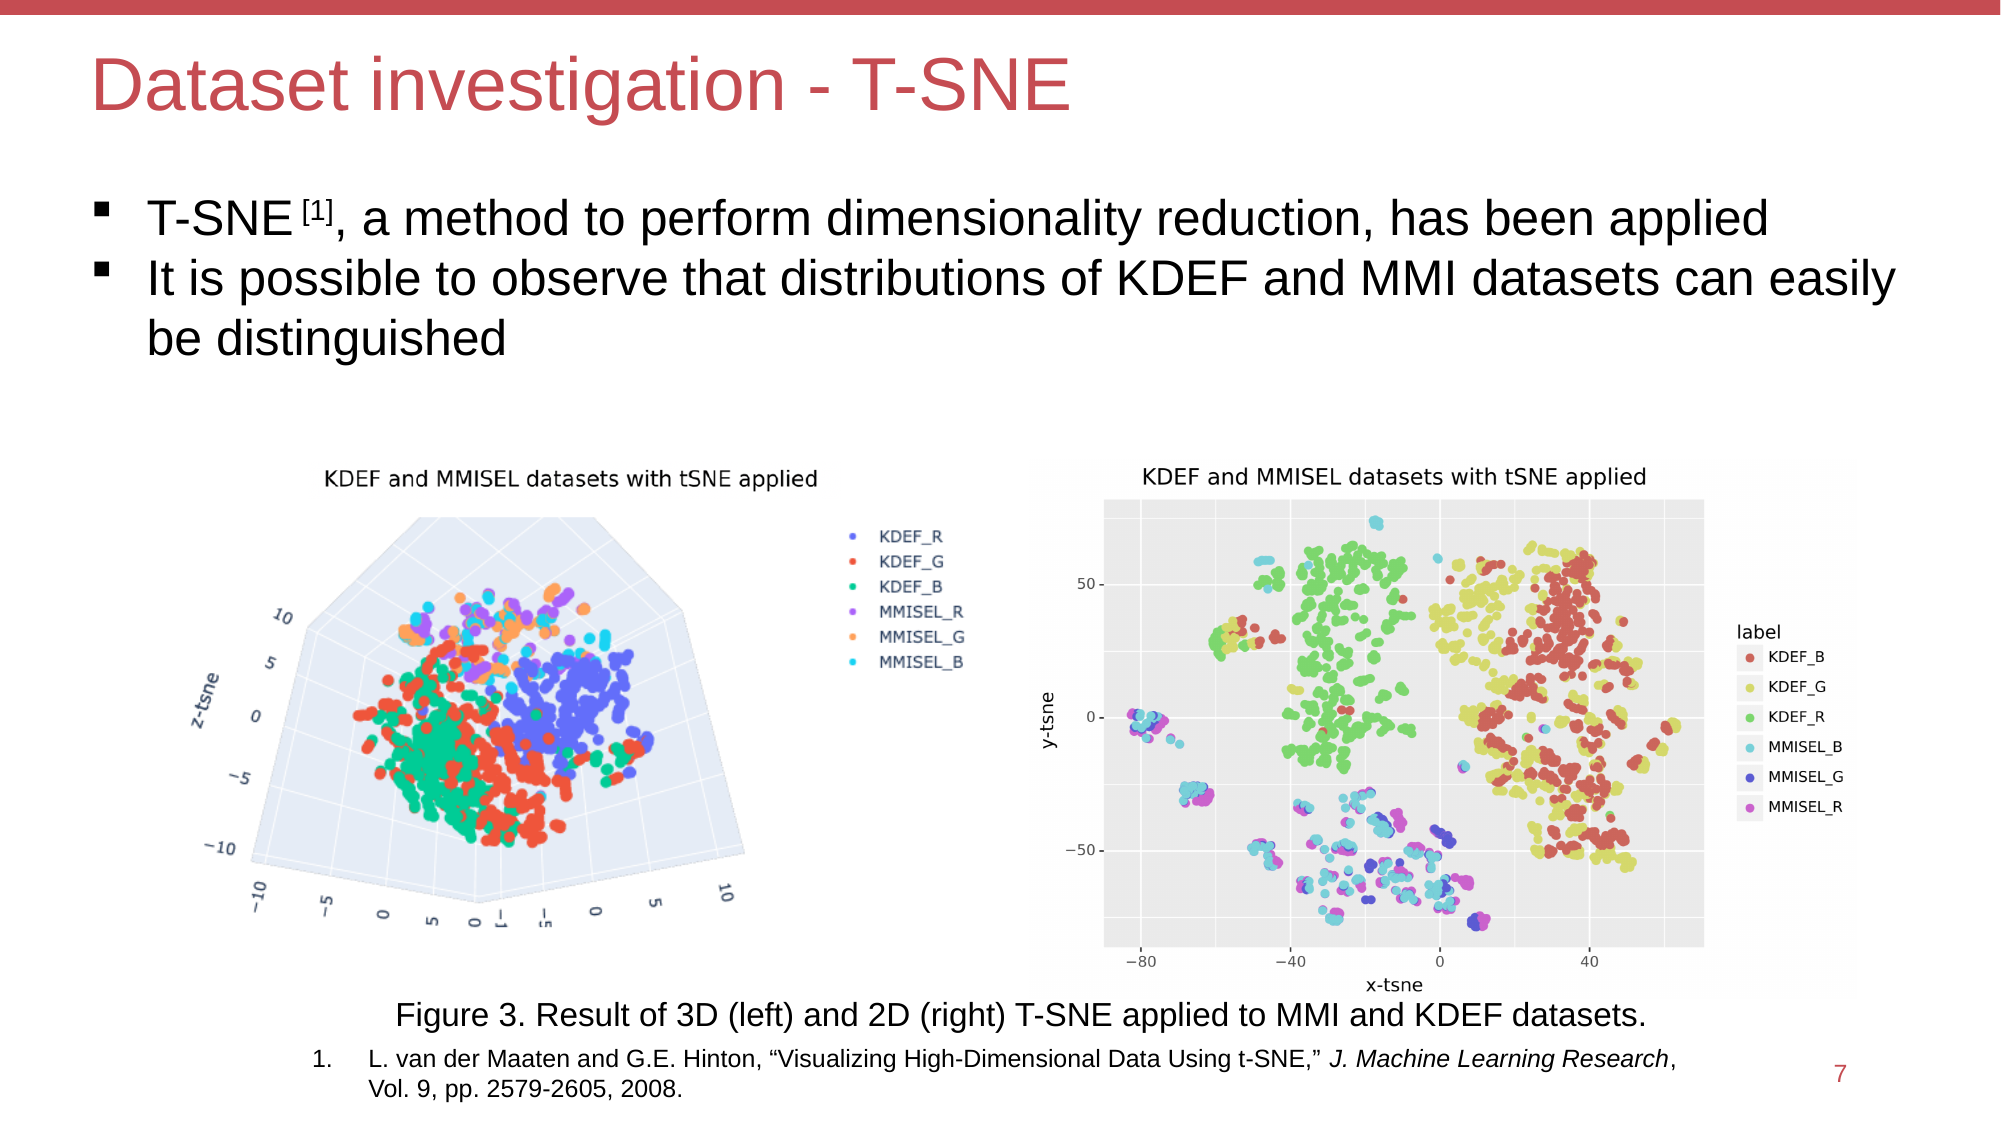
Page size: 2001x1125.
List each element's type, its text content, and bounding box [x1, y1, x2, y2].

text_box T-SNE [1], a method to perform dimensionality reduction, has been applied It is possible to observe that distributions of KDEF and MMI datasets can easily be distinguished [75, 178, 1932, 373]
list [1029, 459, 1857, 999]
text_box L. van der Maaten and G.E. Hinton, “Visualizing High-Dimensional Data Using t-SNE,” J. Machine Learning Research, Vol. 9, pp. 2579-2605, 2008. [297, 1034, 1715, 1110]
text_box Figure 3. Result of 3D (left) and 2D (right) T-SNE applied to MMI and KDEF datasets. [380, 985, 1679, 1041]
picture [308, 457, 841, 499]
title Dataset investigation - T-SNE [75, 26, 1932, 147]
slide_number 6 [1797, 1042, 1863, 1103]
picture [161, 508, 988, 959]
